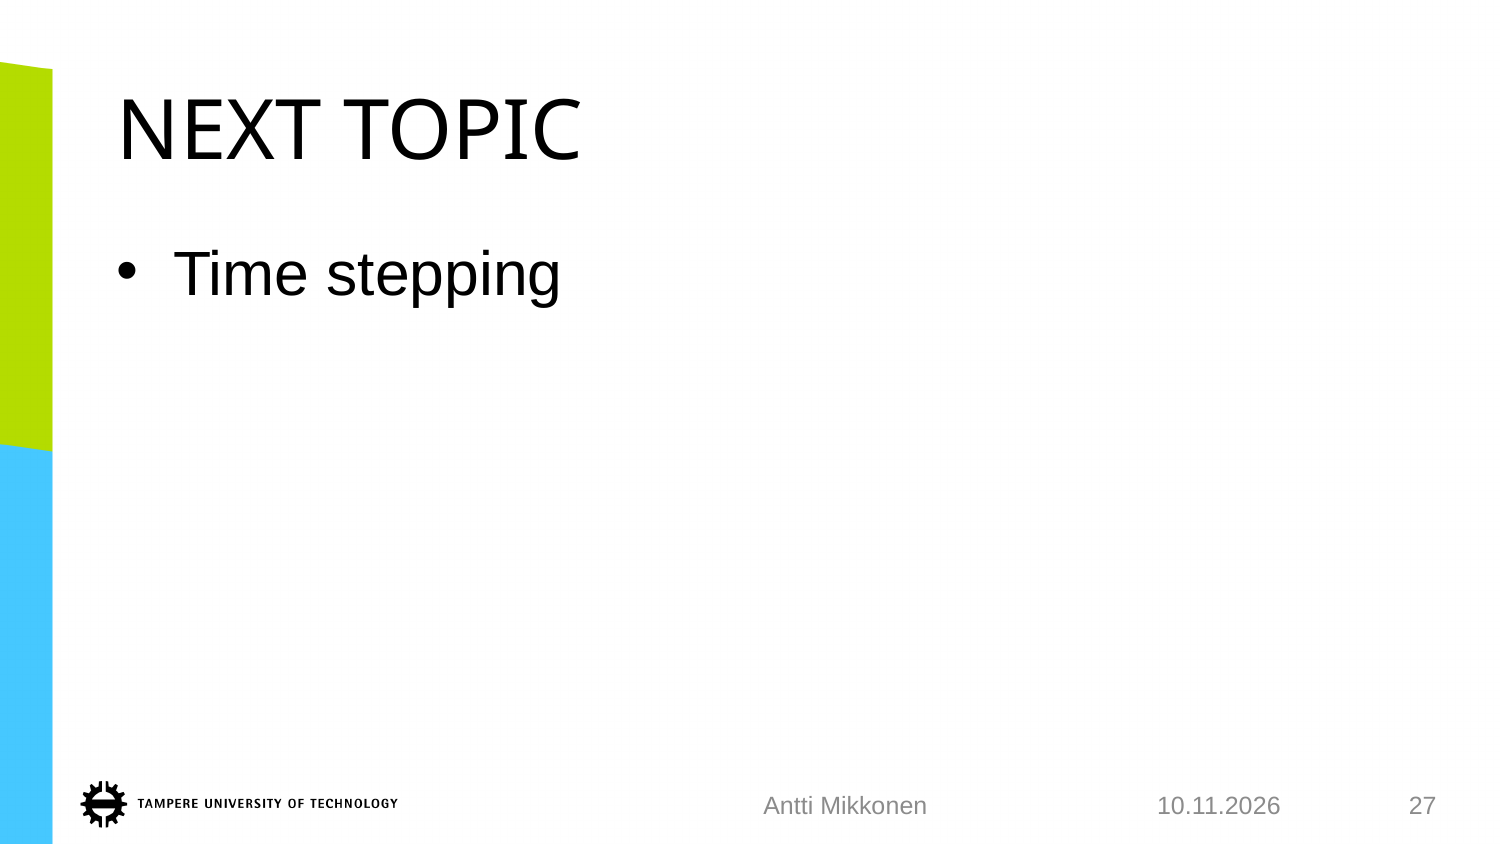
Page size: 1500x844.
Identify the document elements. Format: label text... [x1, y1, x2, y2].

footer Antti Mikkonen [572, 782, 1120, 827]
title NEXT TOPIC [101, 56, 1452, 197]
list Time stepping [101, 225, 1452, 770]
picture [0, 0, 1500, 844]
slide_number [1142, 782, 1316, 827]
slide_number 27 [1340, 782, 1452, 827]
